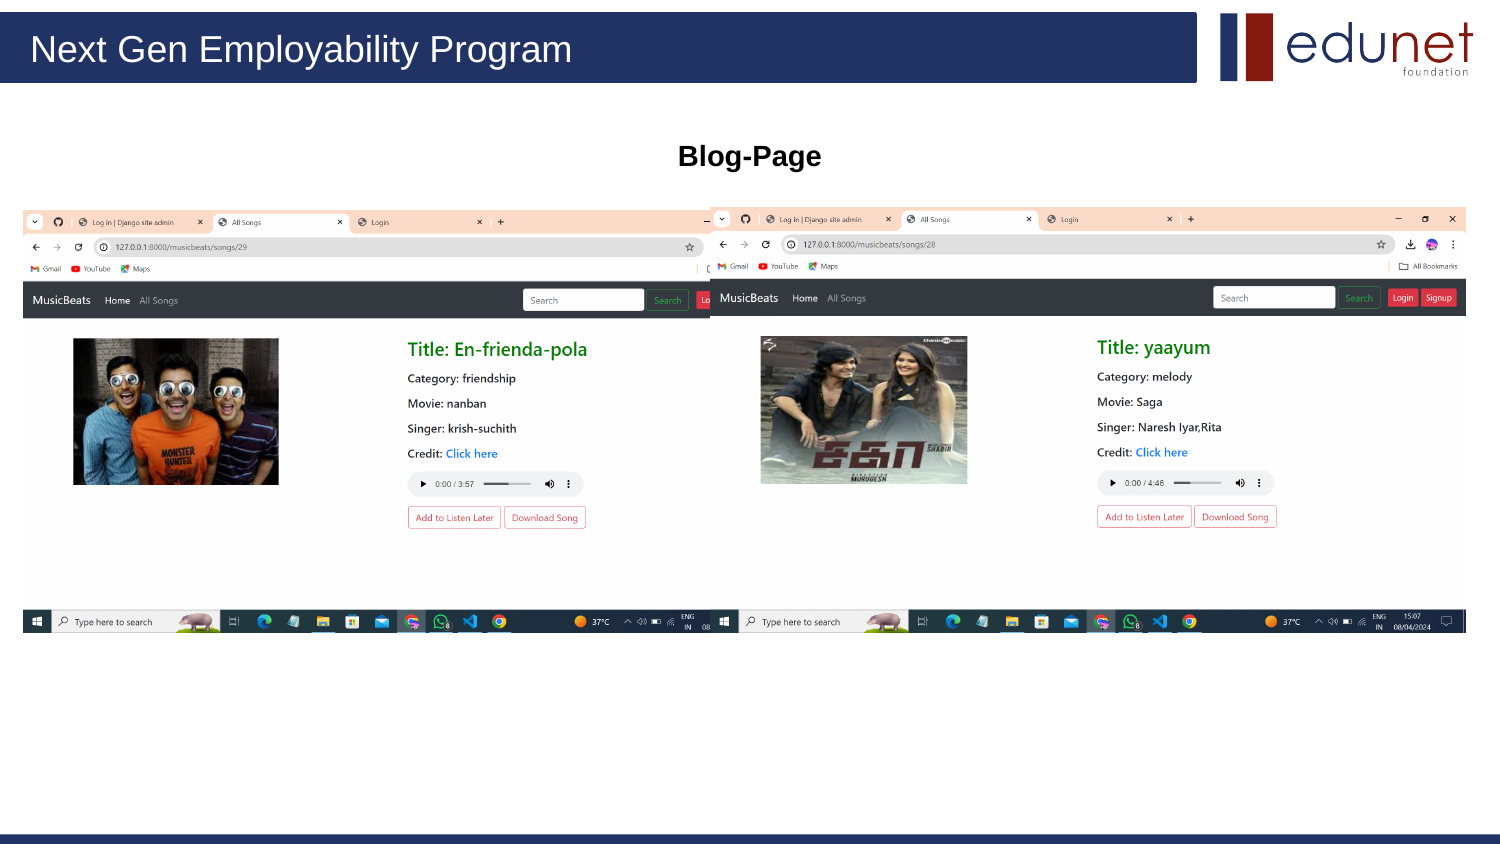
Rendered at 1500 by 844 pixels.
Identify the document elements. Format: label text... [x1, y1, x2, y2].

picture [1279, 14, 1482, 83]
title Blog-Page [103, 101, 1397, 208]
picture [23, 207, 1466, 633]
